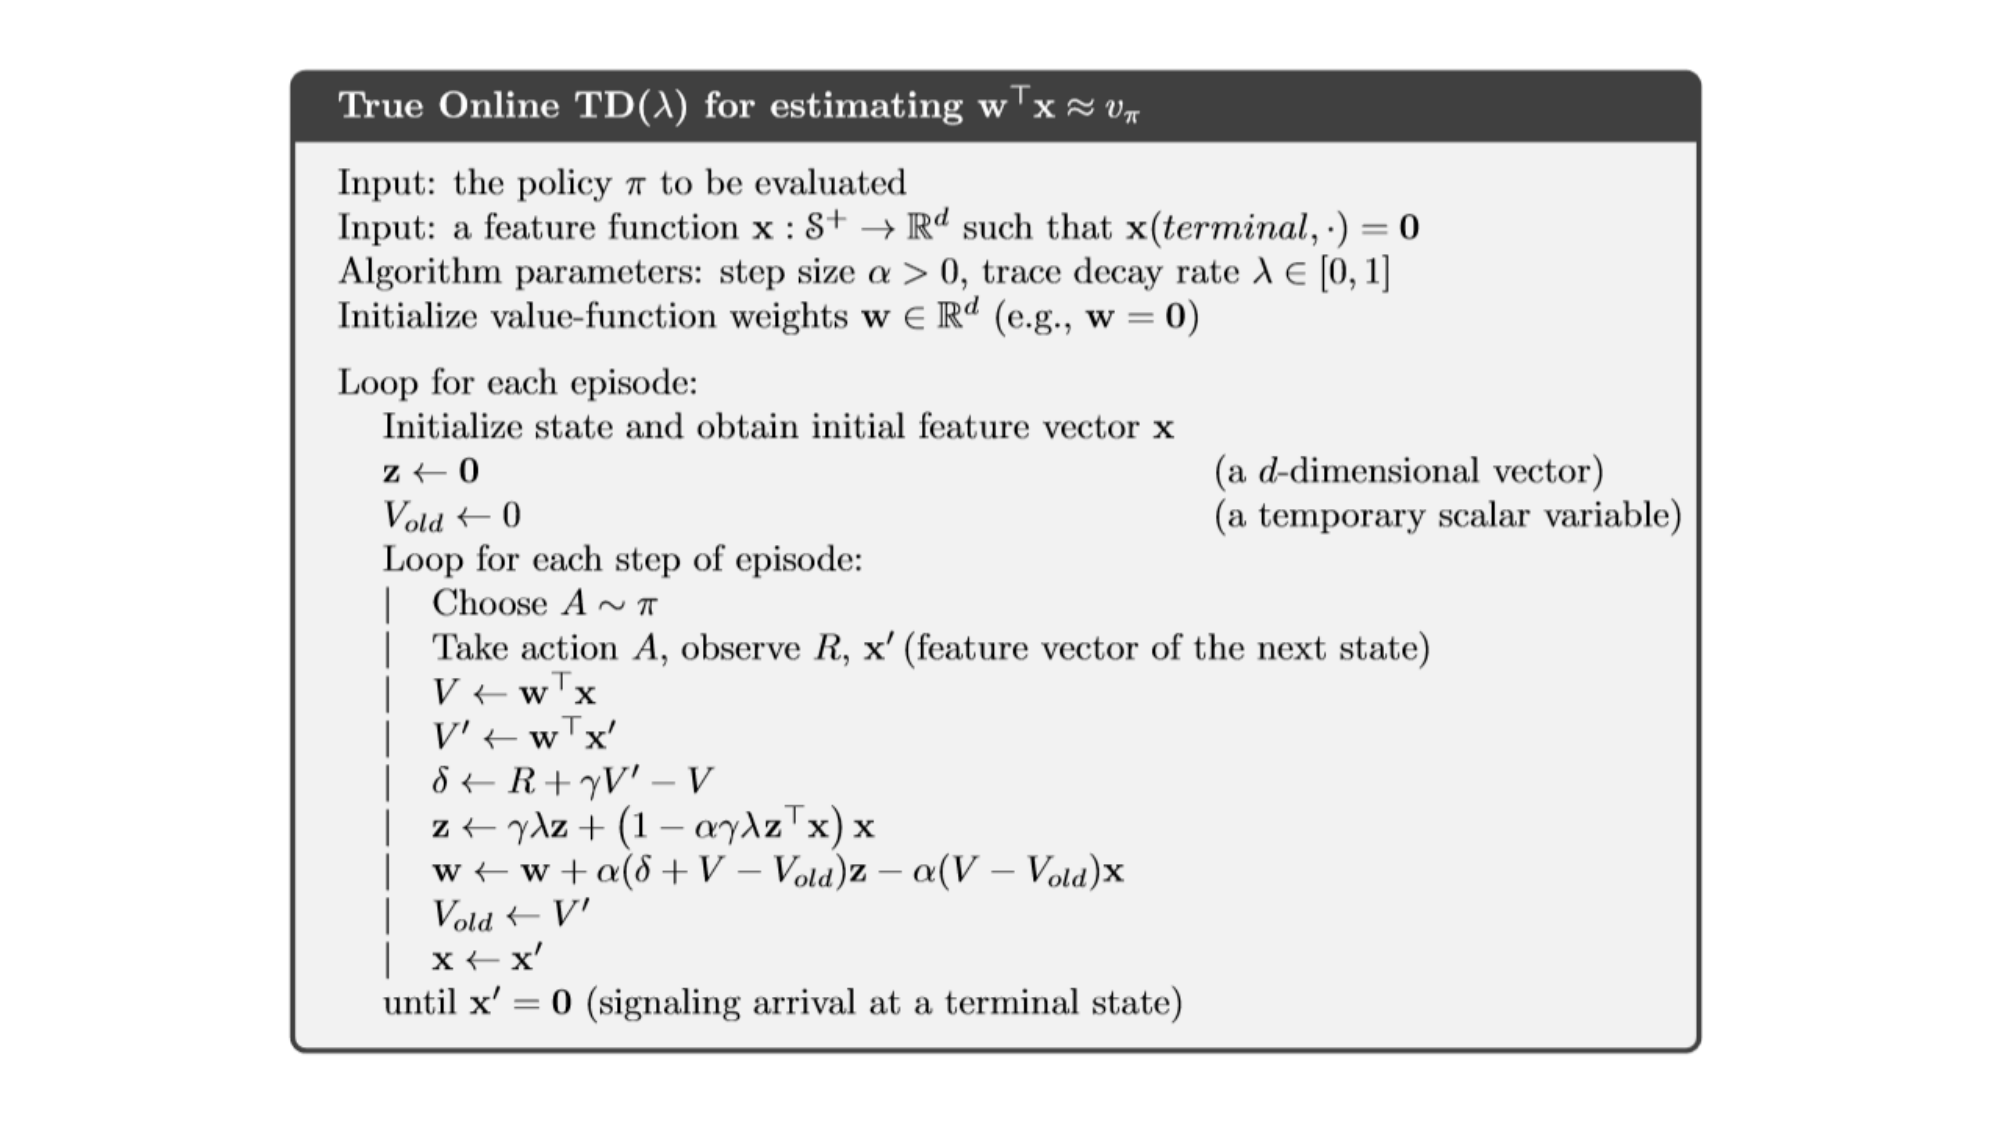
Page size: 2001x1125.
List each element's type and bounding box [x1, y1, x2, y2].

picture [286, 67, 1714, 1057]
